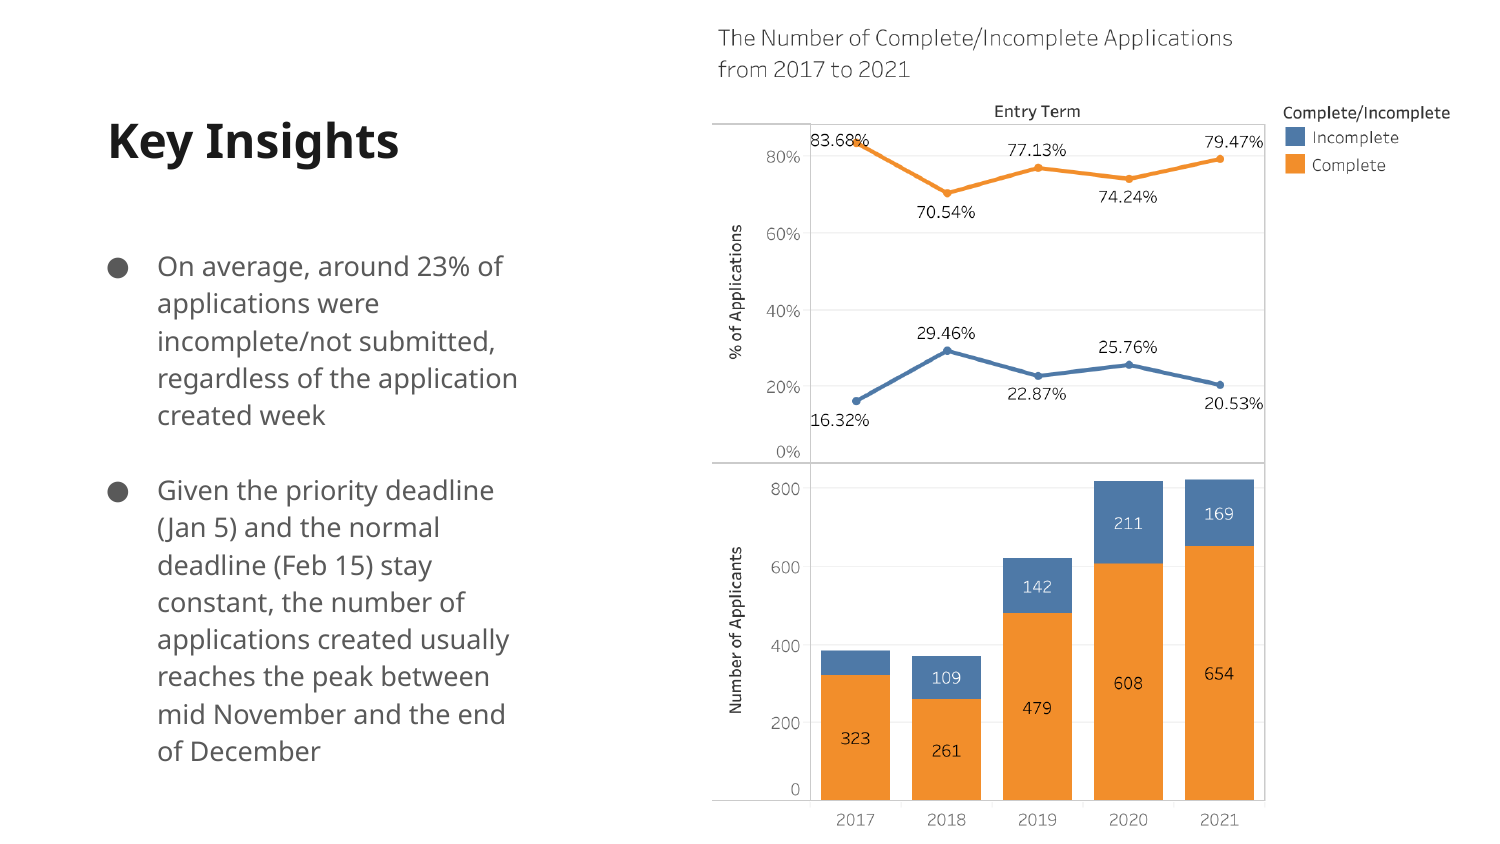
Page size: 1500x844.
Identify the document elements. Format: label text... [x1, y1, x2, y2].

title Key Insights [92, 96, 636, 184]
picture [712, 12, 1474, 832]
text_box On average, around 23% of applications were incomplete/not submitted, regardless of the application created week Given the priority deadline (Jan 5) and the normal deadline (Feb 15) stay constant, the number of applications created usually reaches the peak between mid November and the end of December [67, 229, 553, 782]
